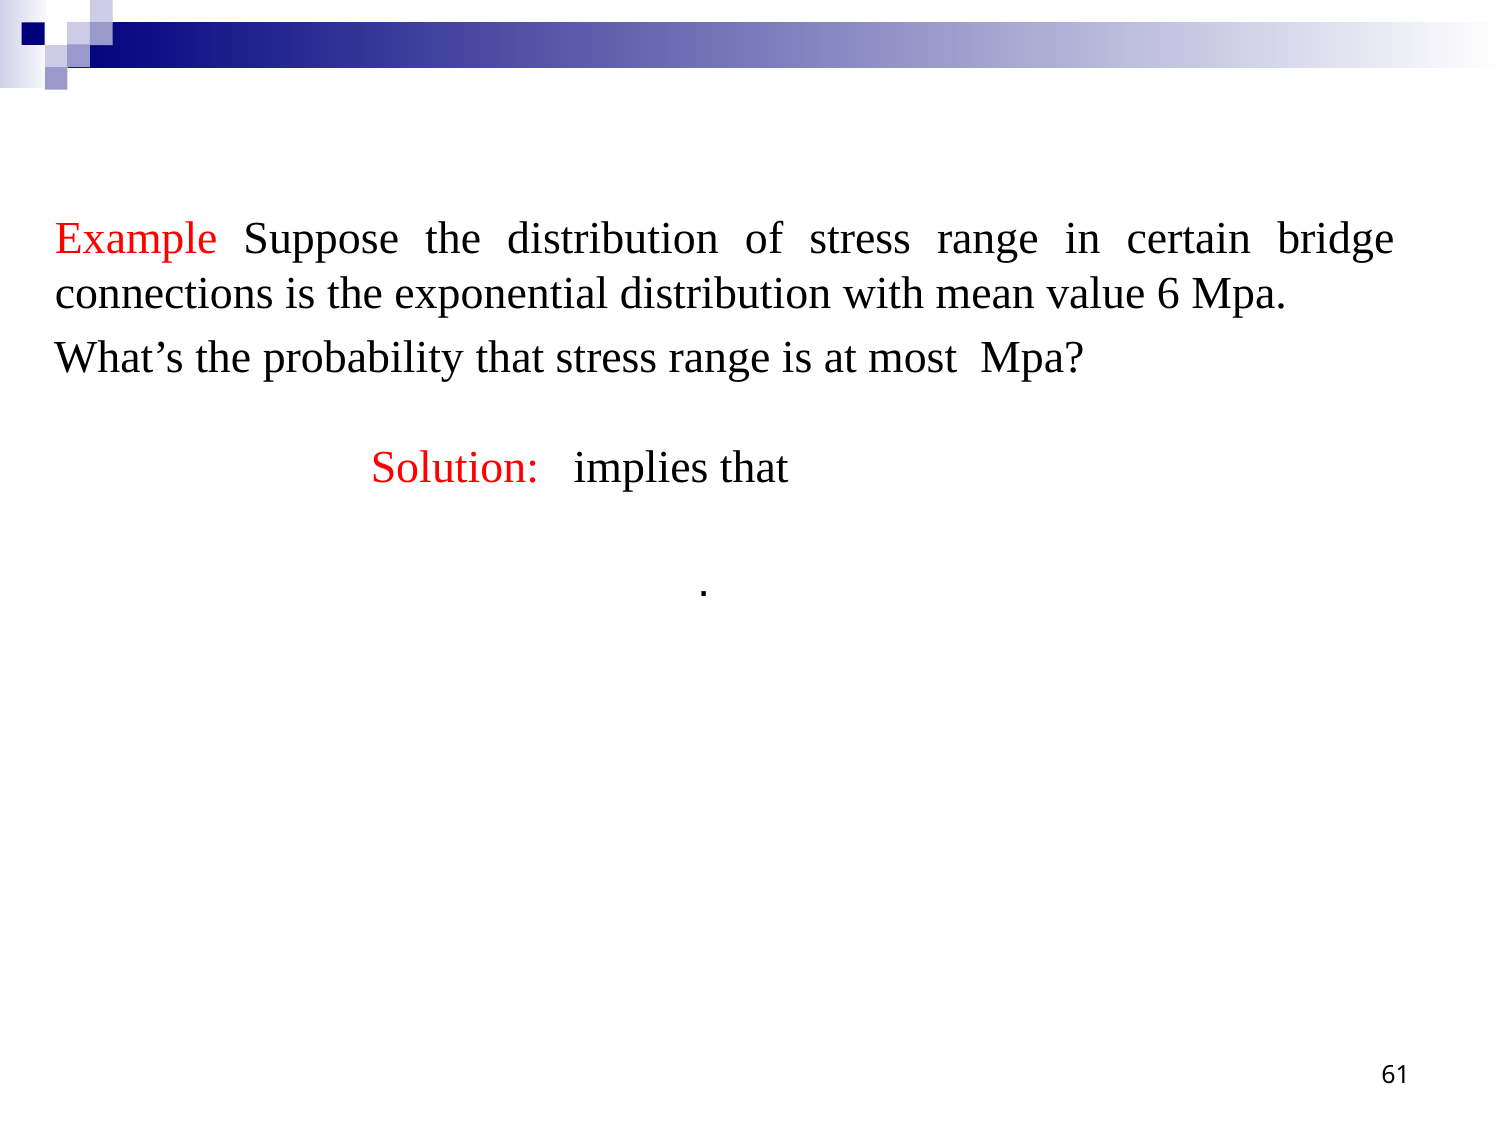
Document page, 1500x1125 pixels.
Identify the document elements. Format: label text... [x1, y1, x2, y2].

slide_number 61 [1074, 1024, 1426, 1101]
text_box Example Suppose the distribution of stress range in certain bridge connections is the exponential distribution with mean value 6 Mpa. [40, 200, 1411, 326]
